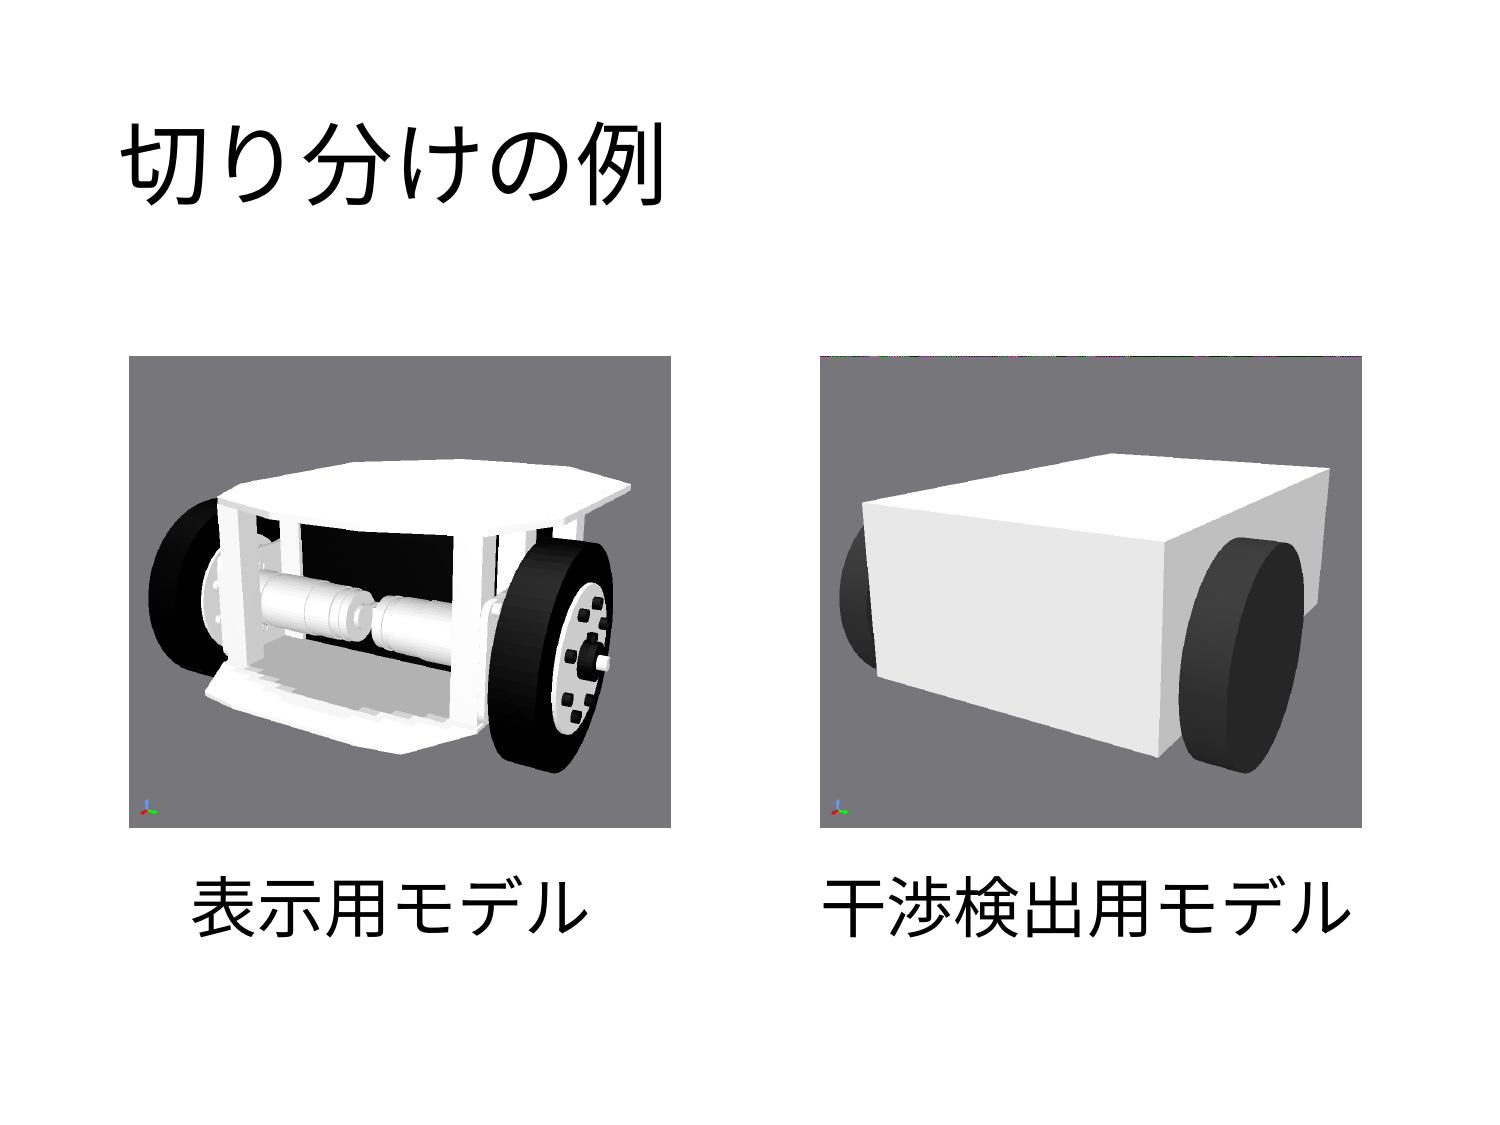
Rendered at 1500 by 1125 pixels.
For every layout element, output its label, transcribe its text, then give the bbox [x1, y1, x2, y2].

title 切り分けの例 [103, 59, 1397, 278]
picture [129, 356, 671, 828]
picture [820, 356, 1362, 828]
text_box 干渉検出用モデル [805, 858, 1370, 954]
text_box 表示用モデル [176, 858, 607, 954]
